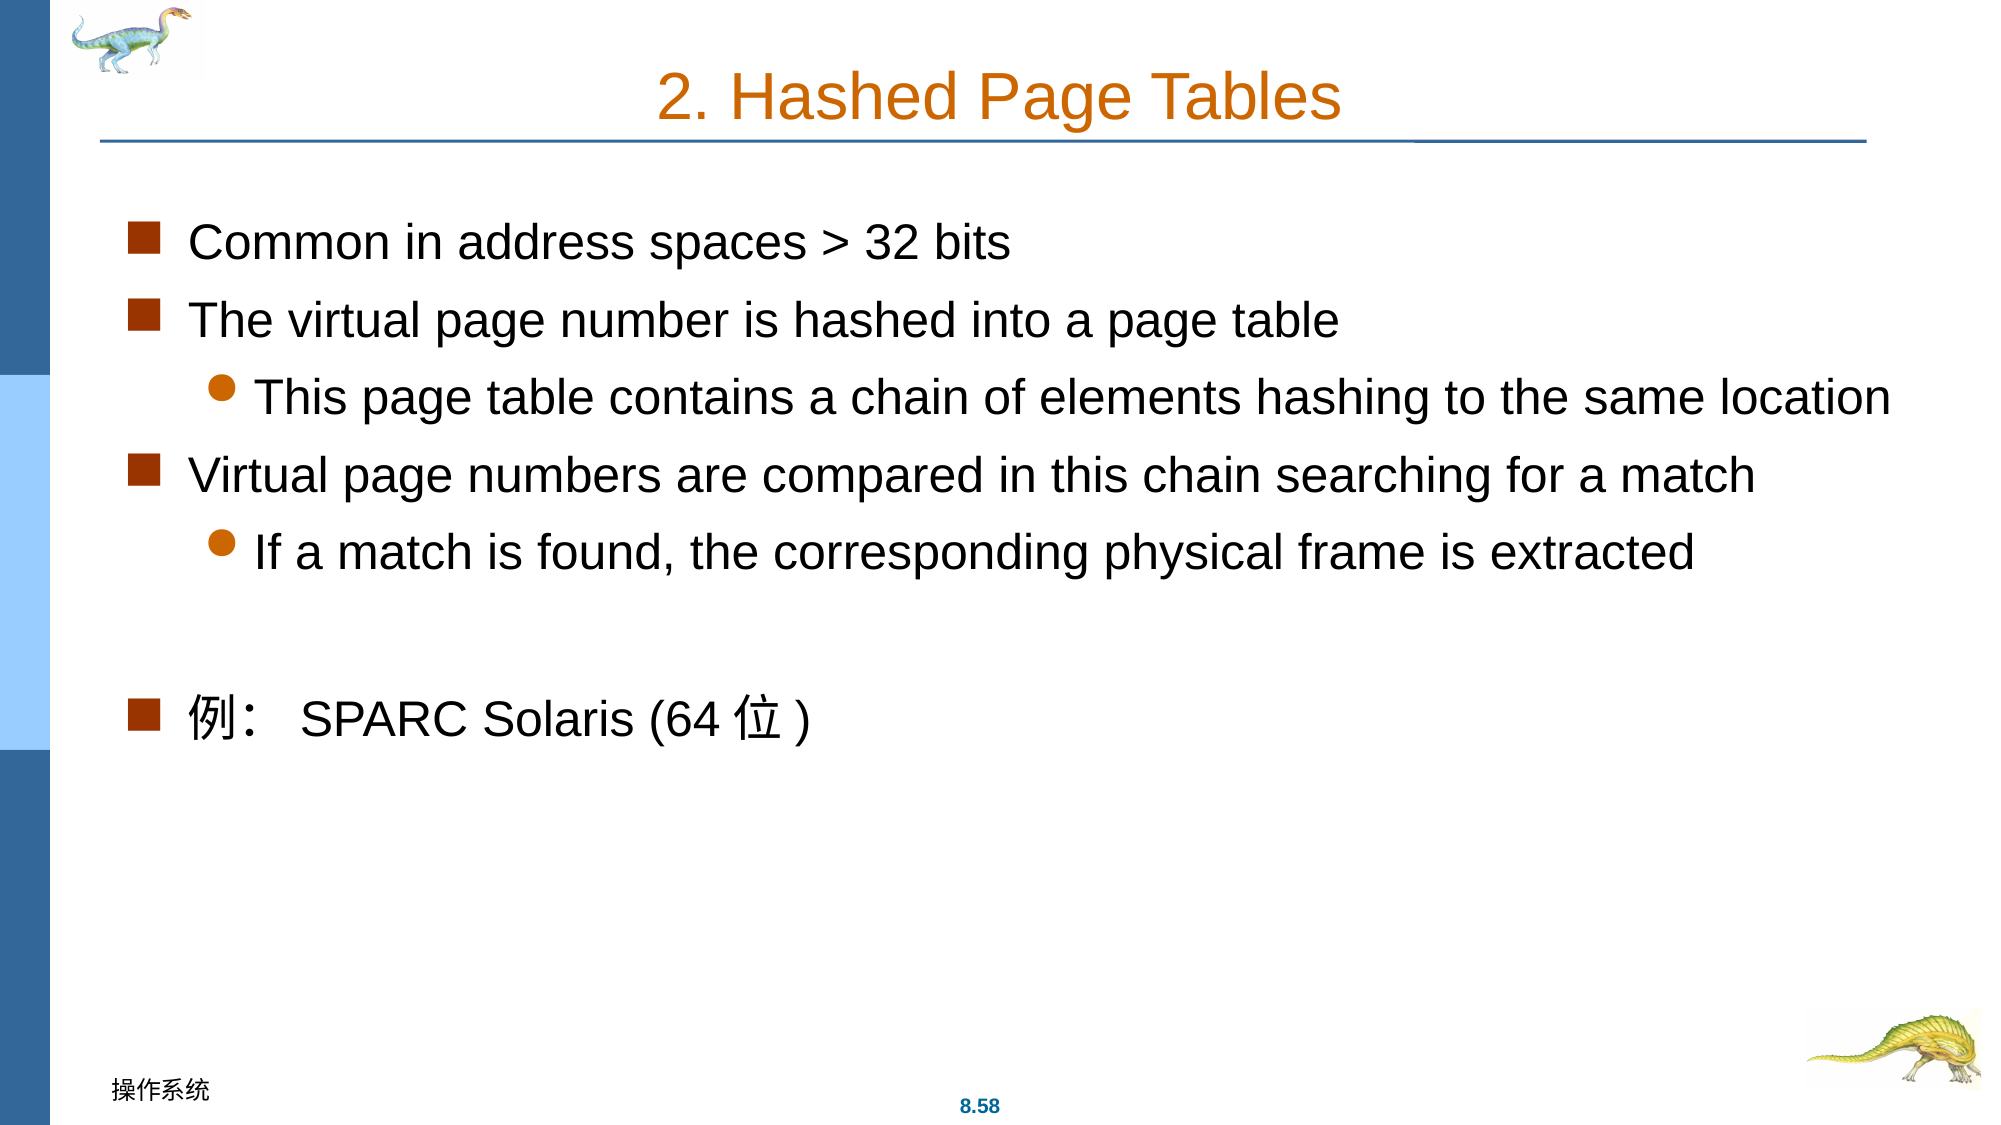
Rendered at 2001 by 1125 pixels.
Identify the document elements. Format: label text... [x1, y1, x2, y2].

list Common in address spaces > 32 bits The virtual page number is hashed into a page table This page table contains a chain of elements hashing to the same location Virtual page numbers are compared in this chain searching for a match If a match is found, the corresponding physical frame is extracted 例：SPARC Solaris (64位) [116, 202, 1917, 946]
picture [1804, 1007, 1982, 1090]
picture [62, 0, 205, 81]
title 2. Hashed Page Tables [99, 45, 1900, 141]
